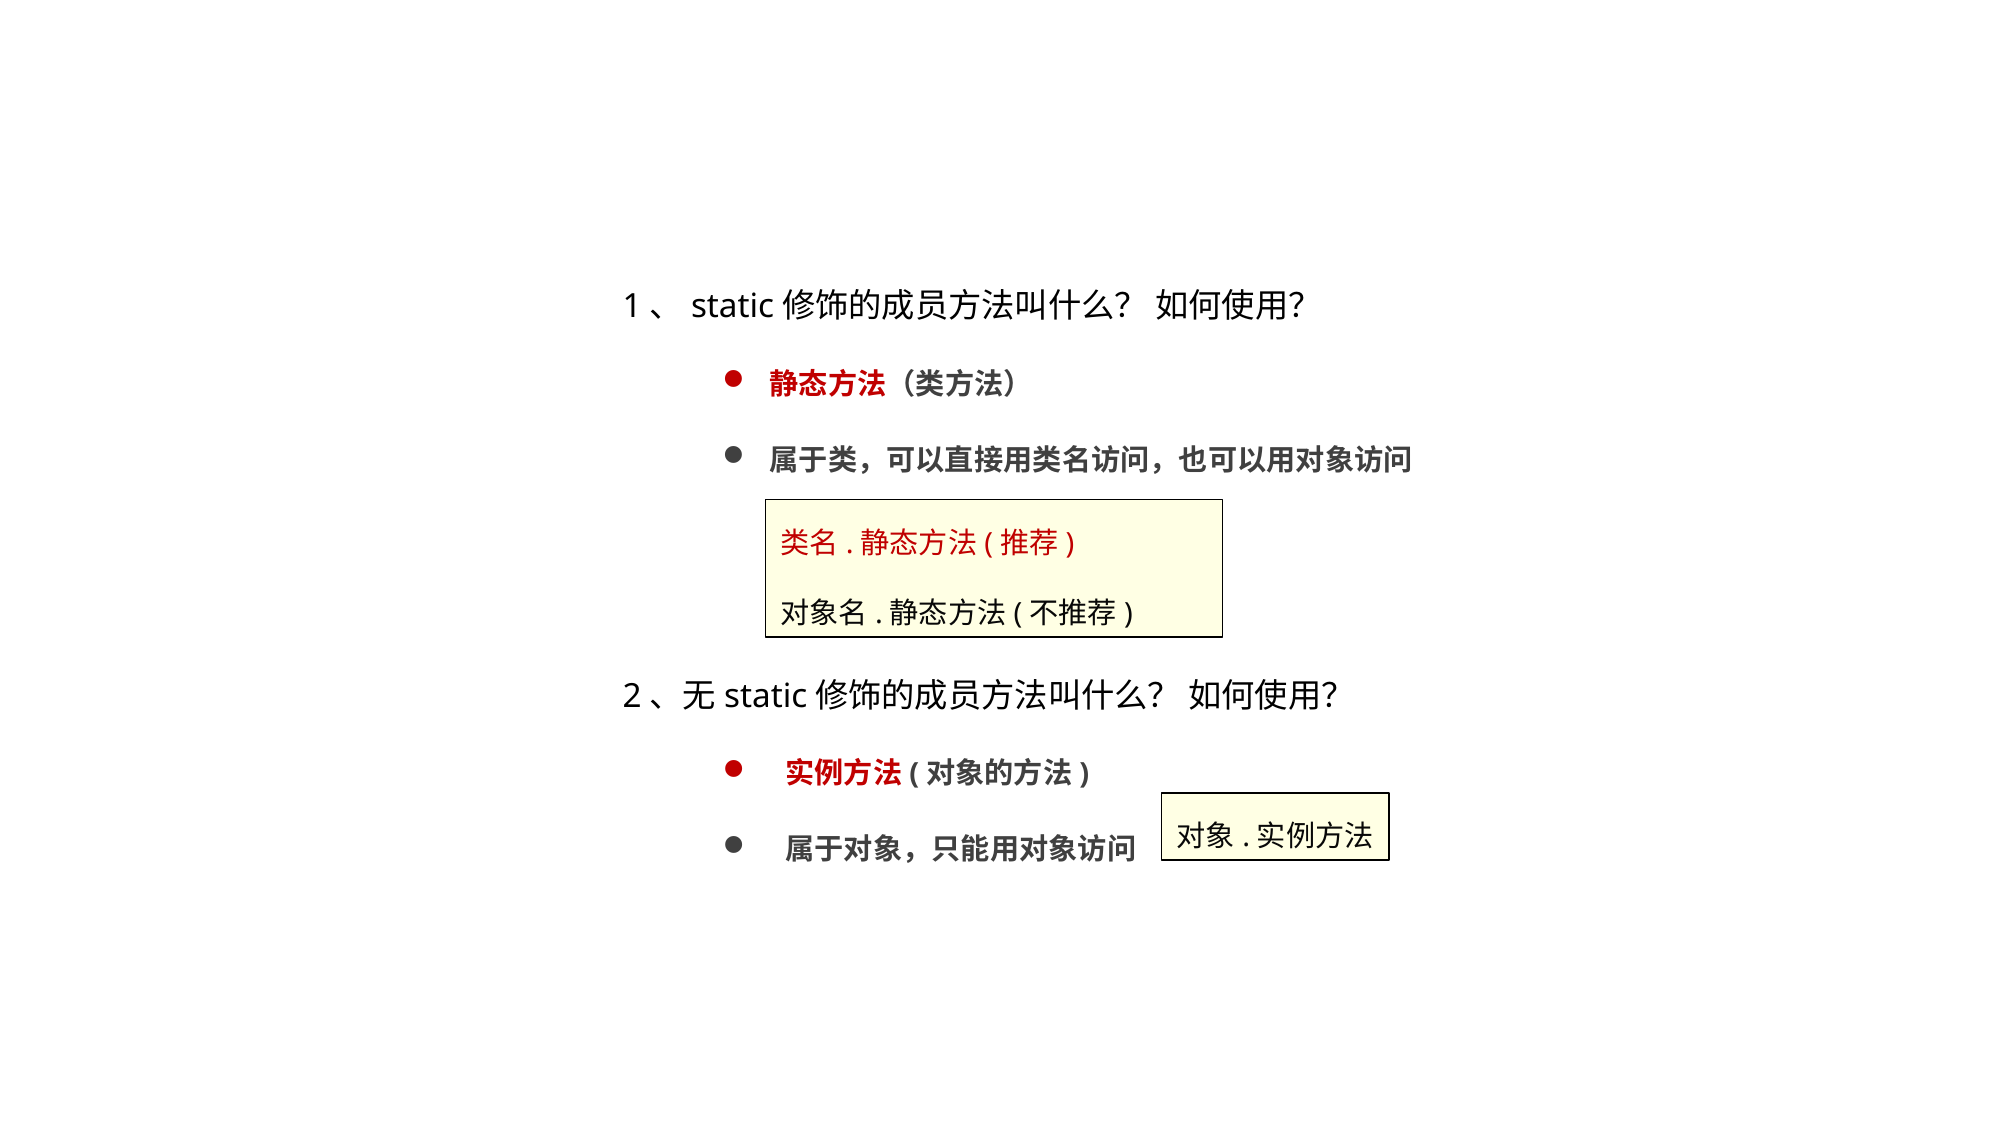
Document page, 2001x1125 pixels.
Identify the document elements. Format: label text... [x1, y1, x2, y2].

text_box 对象.实例方法 [1161, 792, 1390, 861]
text_box 类名.静态方法(推荐) 对象名.静态方法(不推荐) [765, 499, 1223, 637]
text_box 1、static修饰的成员方法叫什么？ 如何使用？ 静态方法（类方法） 属于类，可以直接用类名访问，也可以用对象访问 2、无static修饰的成员方法叫什么？ 如何使用？ 实例方法(对象的方法) 属于对象，只能用对象访问 [608, 237, 2000, 1029]
